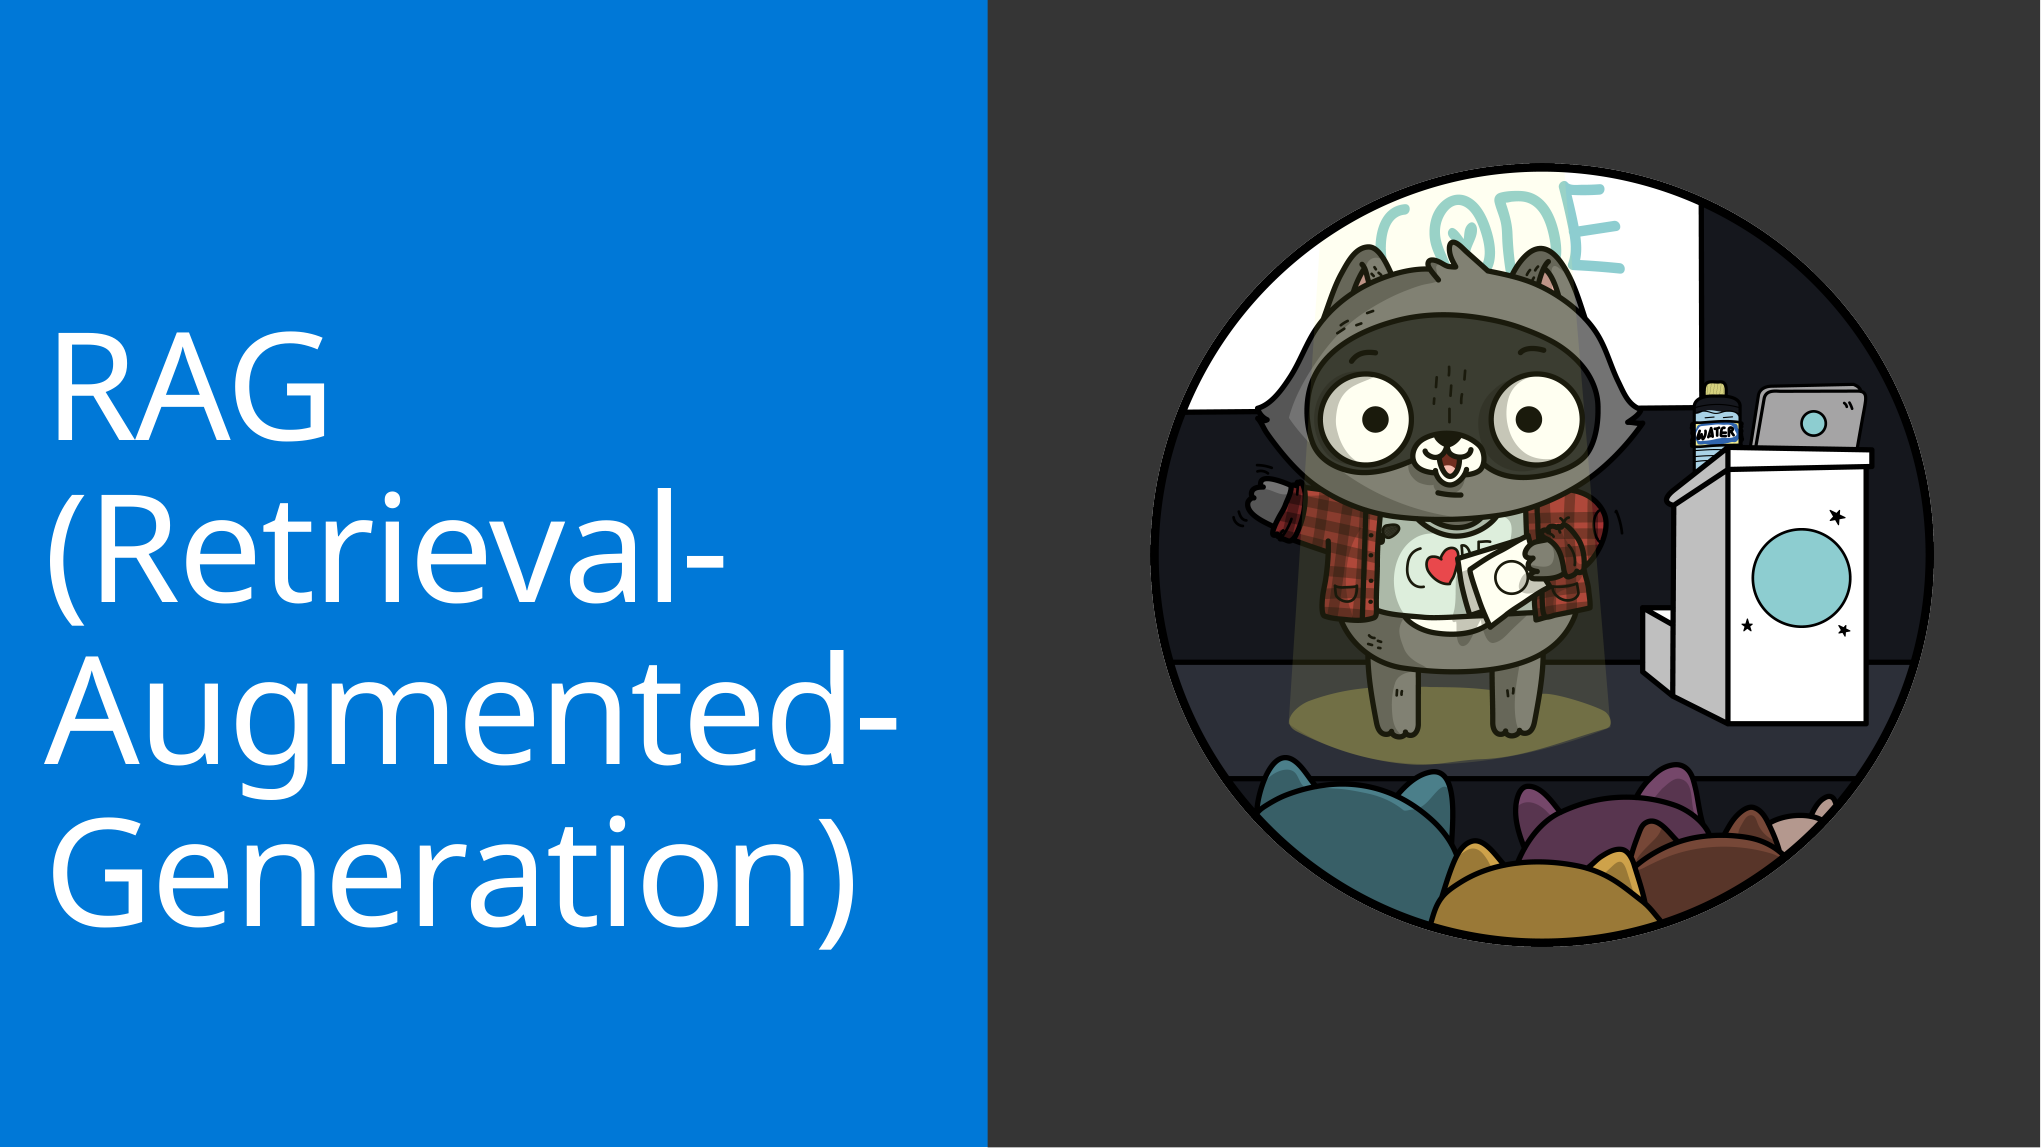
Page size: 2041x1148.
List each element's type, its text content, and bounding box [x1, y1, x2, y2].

text_box RAG (Retrieval-Augmented-Generation) [30, 303, 1020, 555]
picture [1150, 163, 1935, 947]
text_box [987, 0, 2041, 1148]
